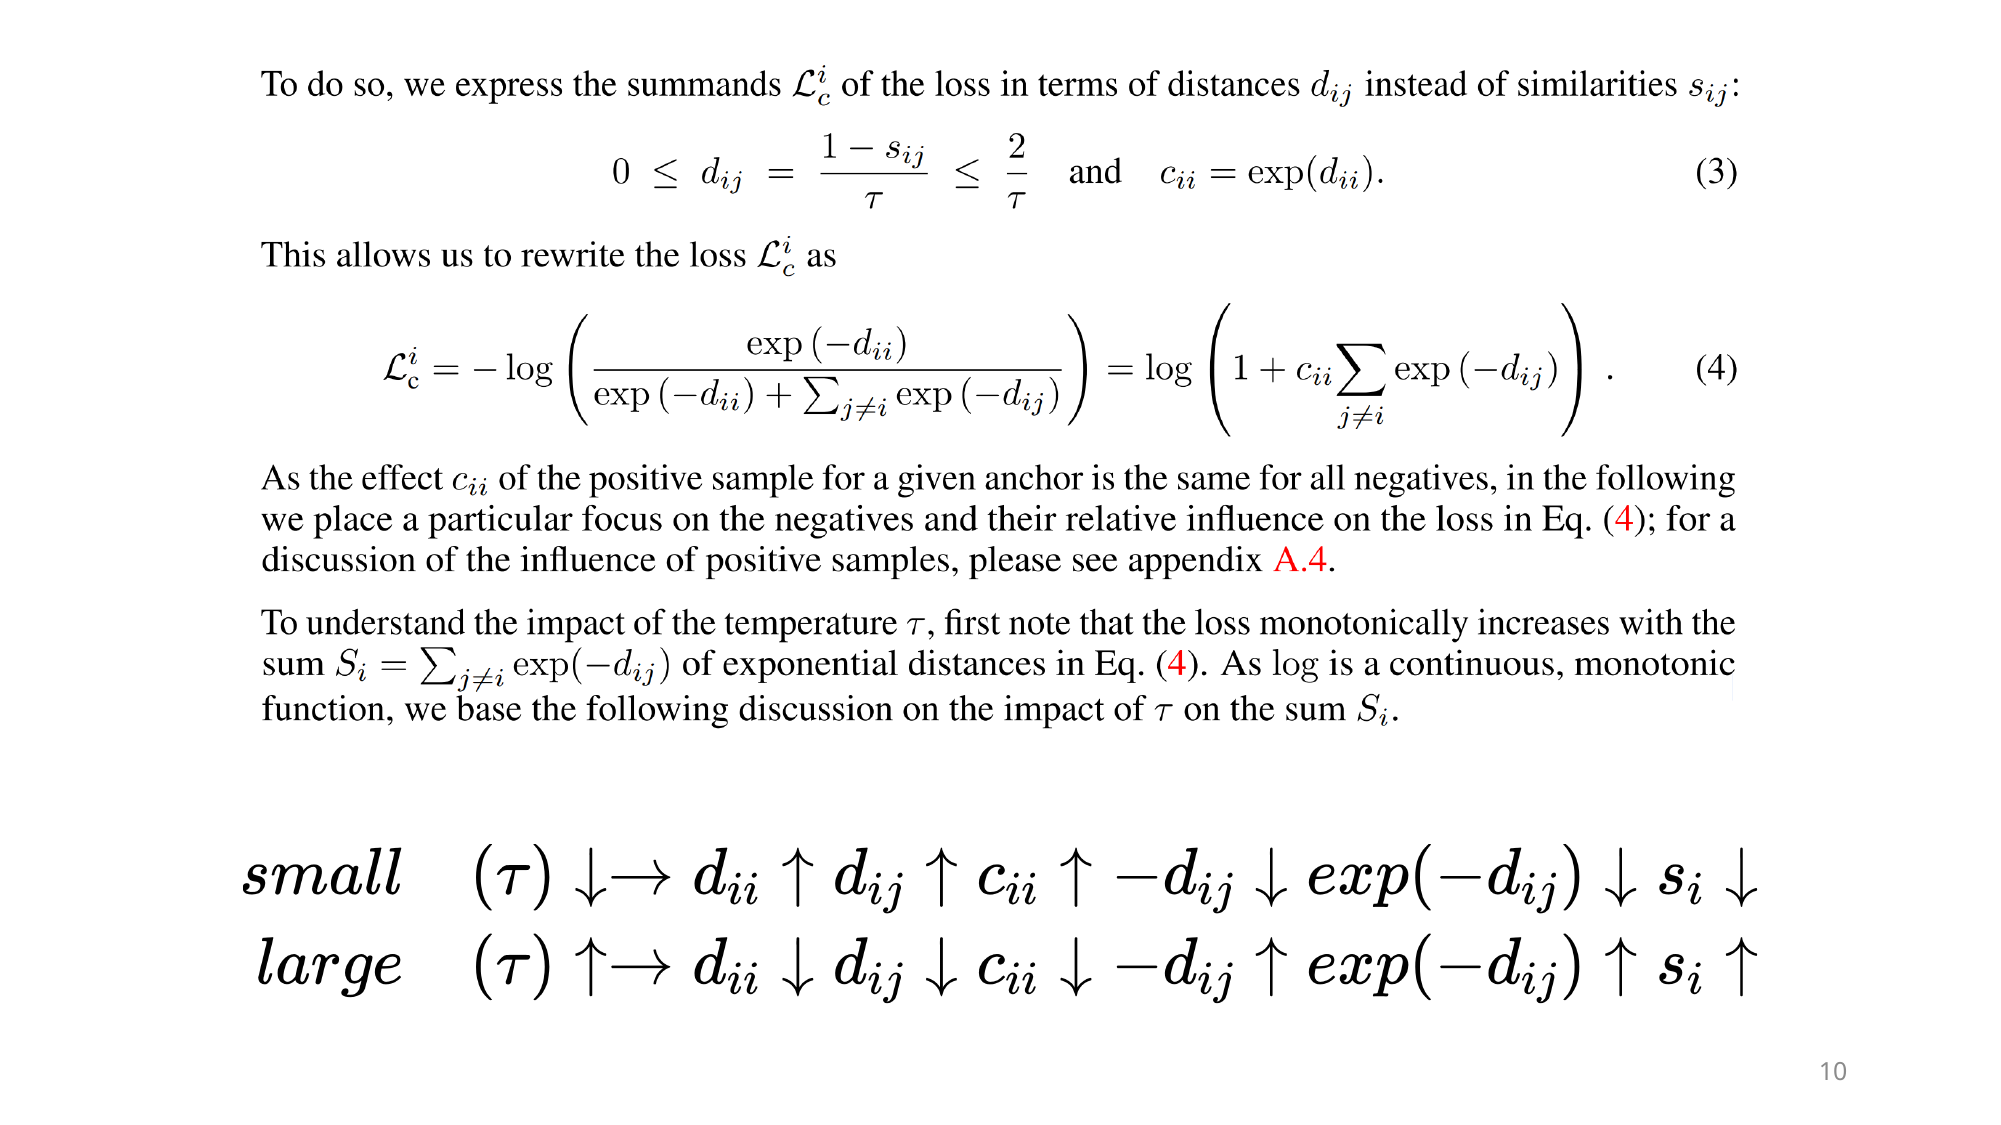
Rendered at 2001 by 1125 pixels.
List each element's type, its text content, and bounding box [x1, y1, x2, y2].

picture [253, 58, 1747, 734]
slide_number 10 [1412, 1042, 1863, 1103]
picture [223, 824, 1777, 1023]
